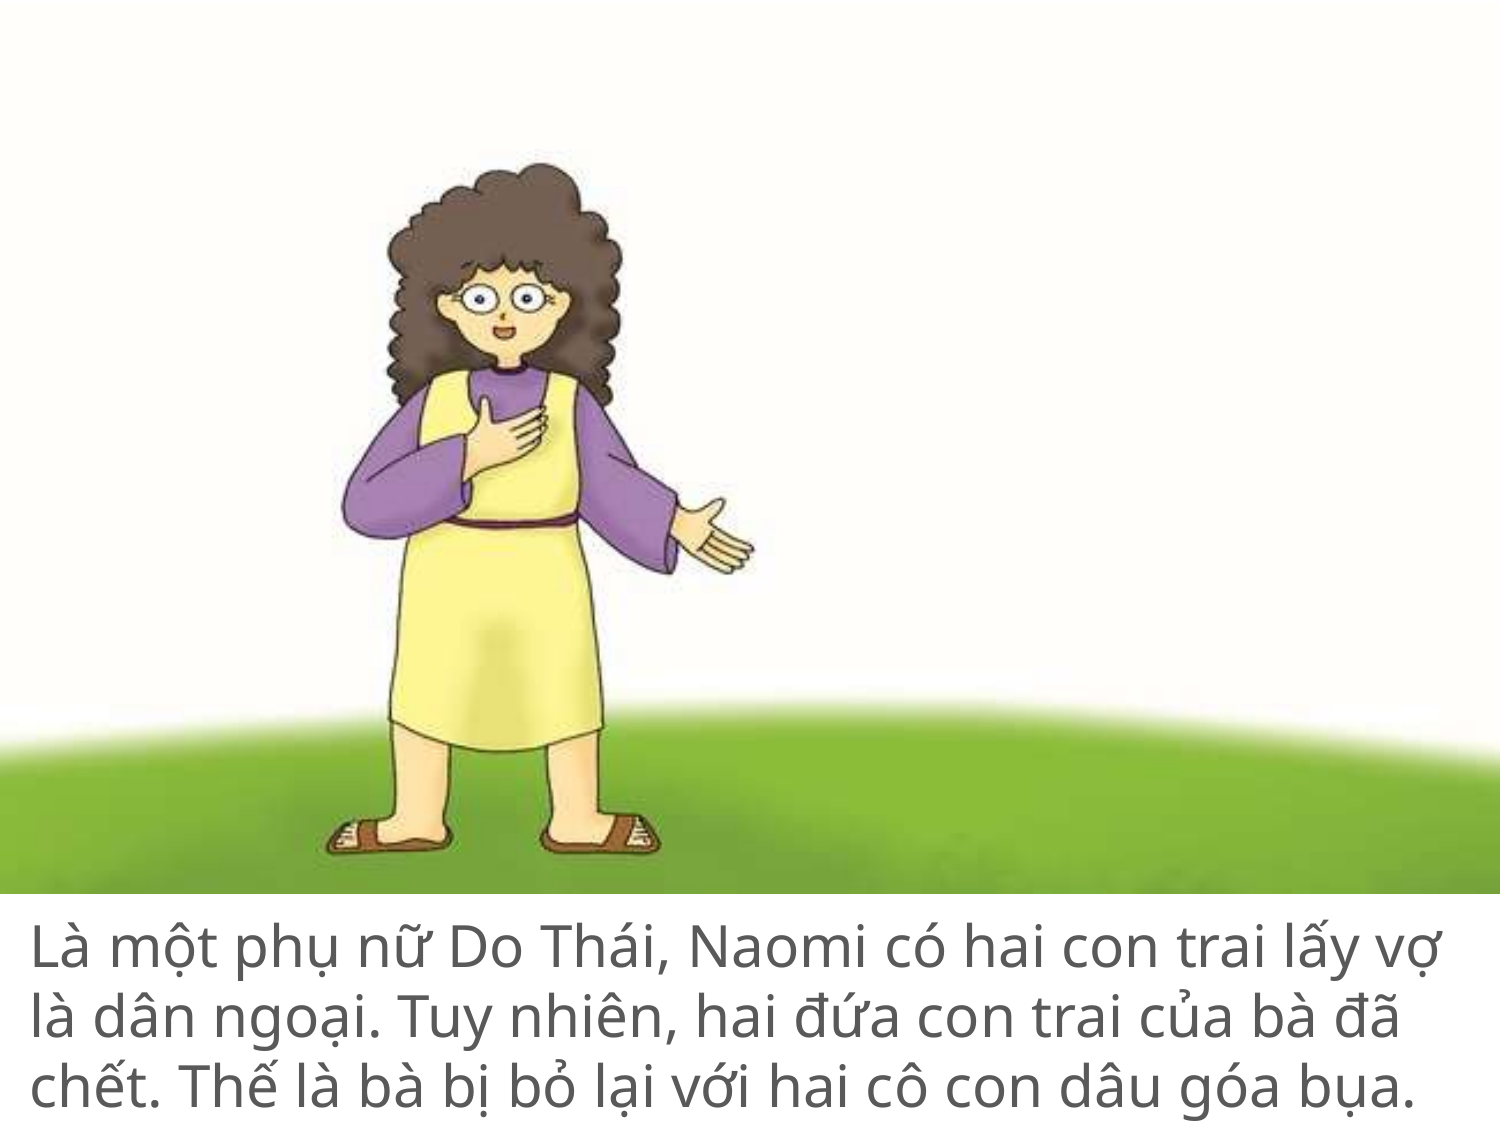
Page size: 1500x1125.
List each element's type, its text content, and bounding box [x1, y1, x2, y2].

picture [0, 1, 1500, 894]
text_box Là một phụ nữ Do Thái, Naomi có hai con trai lấy vợ là dân ngoại. Tuy nhiên, hai đứa con trai của bà đã chết. Thế là bà bị bỏ lại với hai cô con dâu góa bụa. [14, 901, 1486, 1125]
